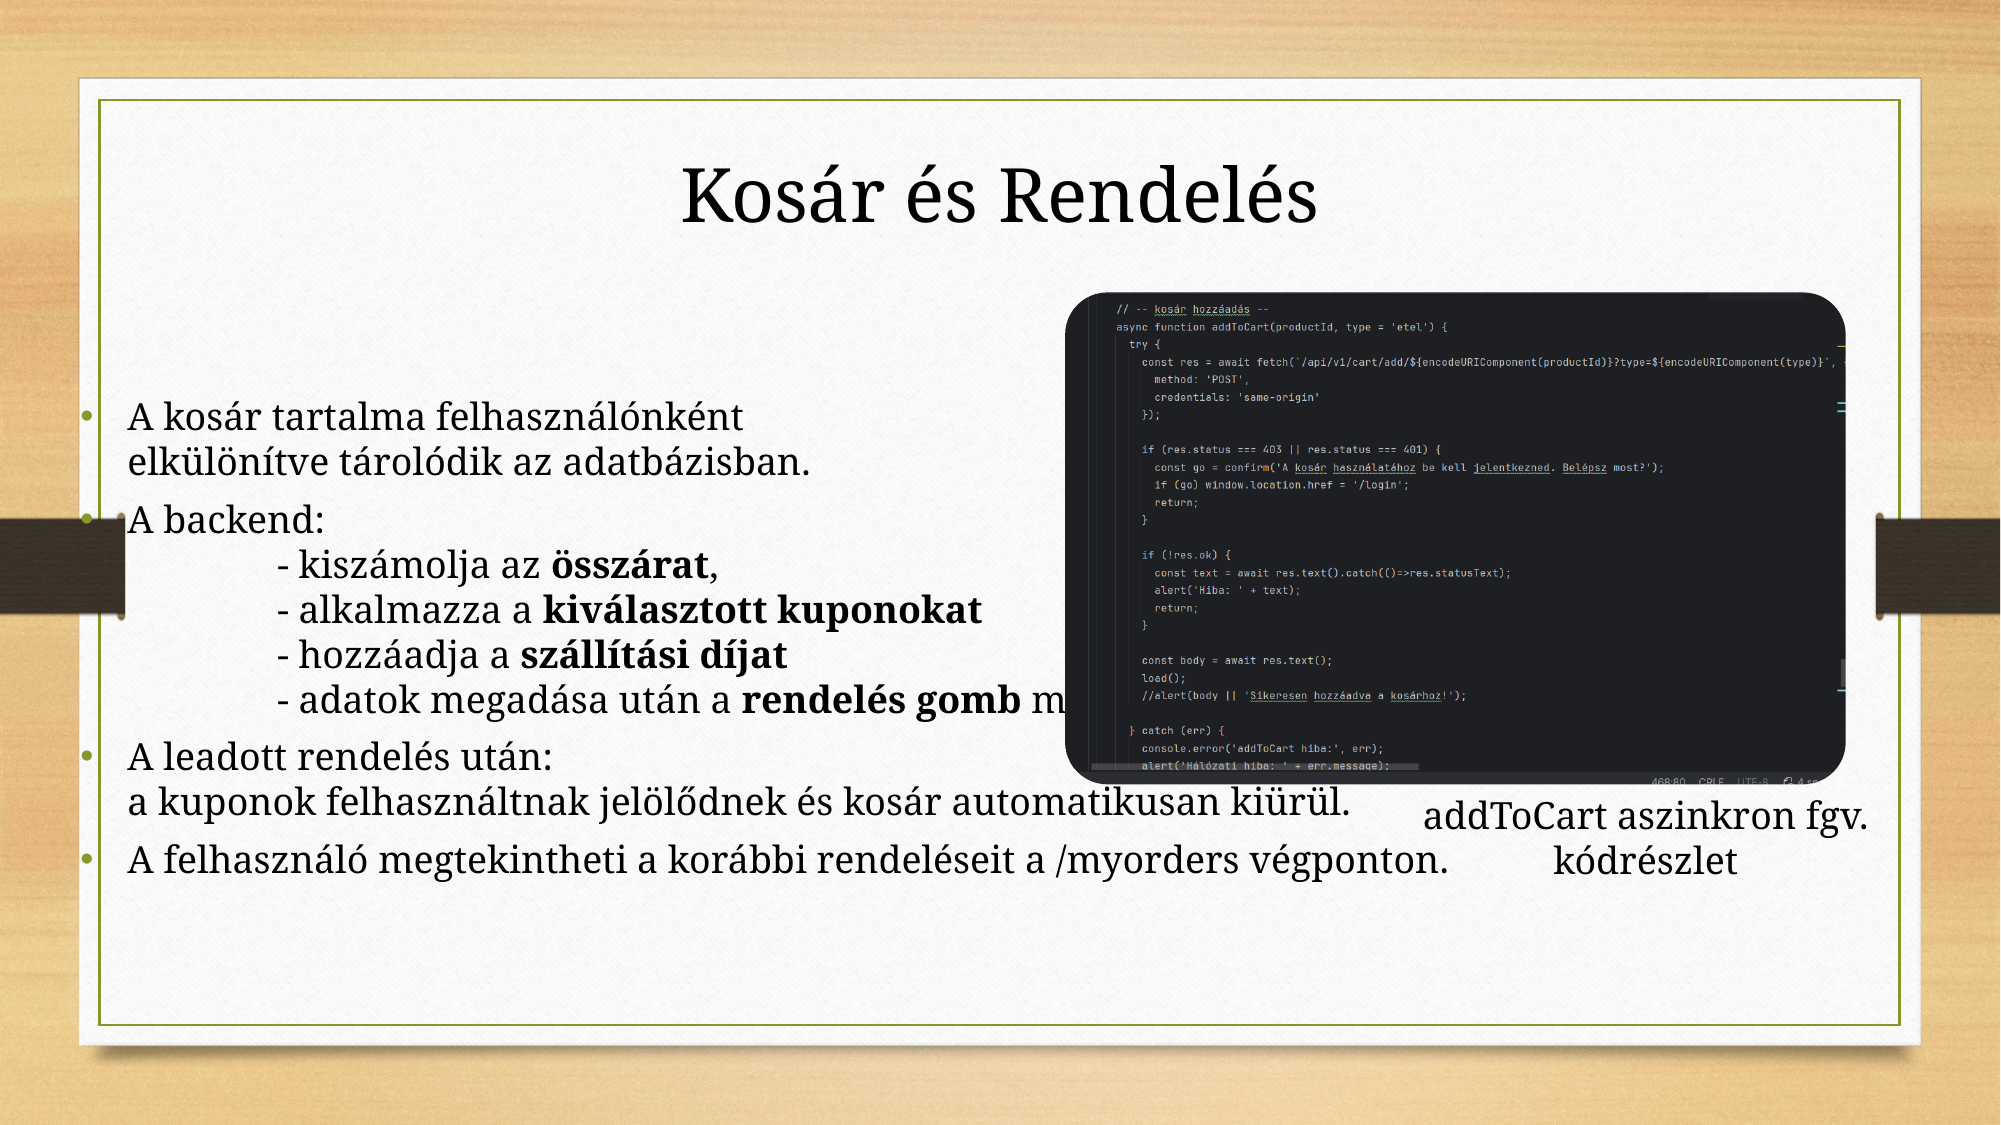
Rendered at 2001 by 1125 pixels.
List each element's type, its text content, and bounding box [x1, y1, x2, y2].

text_box A kosár tartalma felhasználónként elkülönítve tárolódik az adatbázisban. A backend: - kiszámolja az összárat, - alkalmazza a kiválasztott kuponokat - hozzáadja a szállítási díjat - adatok megadása után a rendelés gomb megjelenik A leadott rendelés után: a kuponok felhasználtnak jelölődnek és kosár automatikusan kiürül. A felhasználó megtekintheti a korábbi rendeléseit a /myorders végponton. [65, 385, 1408, 888]
picture [0, 0, 2001, 1125]
text_box Kosár és Rendelés [665, 139, 1335, 245]
text_box addToCart aszinkron fgv. kódrészlet [1408, 784, 1884, 890]
